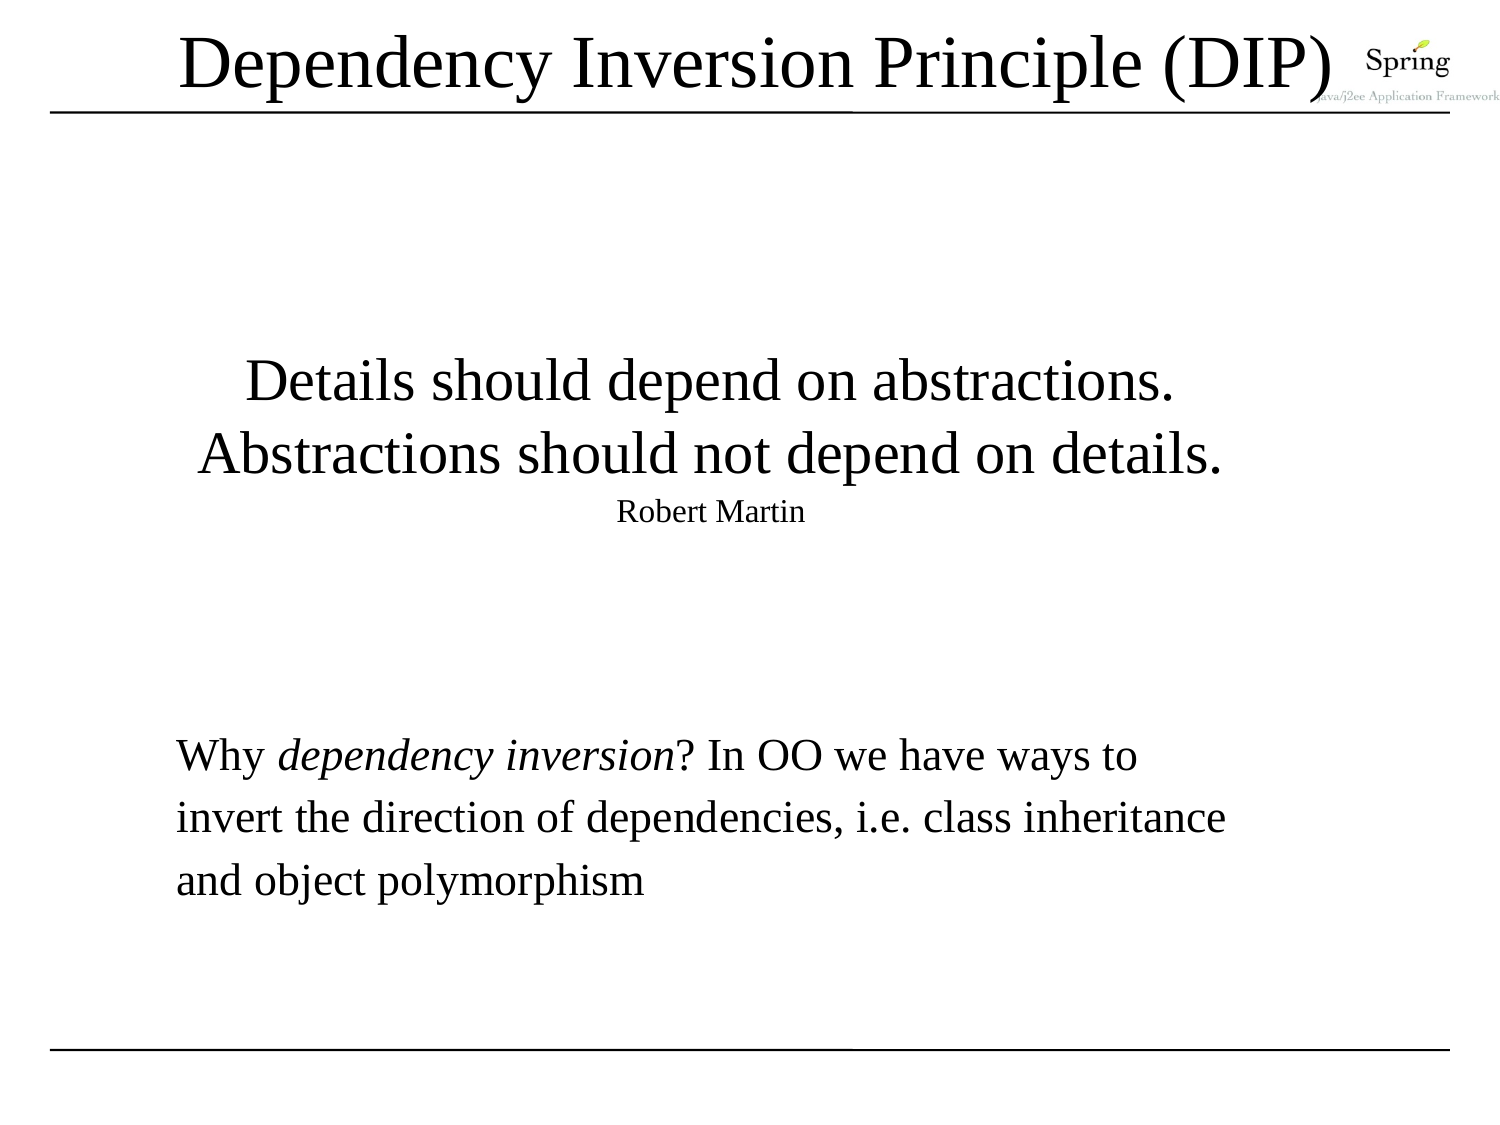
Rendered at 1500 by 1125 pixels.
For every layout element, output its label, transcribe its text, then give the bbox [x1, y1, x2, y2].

picture [1316, 0, 1500, 106]
text_box Why dependency inversion? In OO we have ways to invert the direction of dependencies, i.e. class inheritance and object polymorphism [176, 729, 1228, 906]
text_box Details should depend on abstractions. Abstractions should not depend on details. Robert Martin [197, 346, 1226, 531]
title Dependency Inversion Principle (DIP)‏ [37, 7, 1476, 108]
